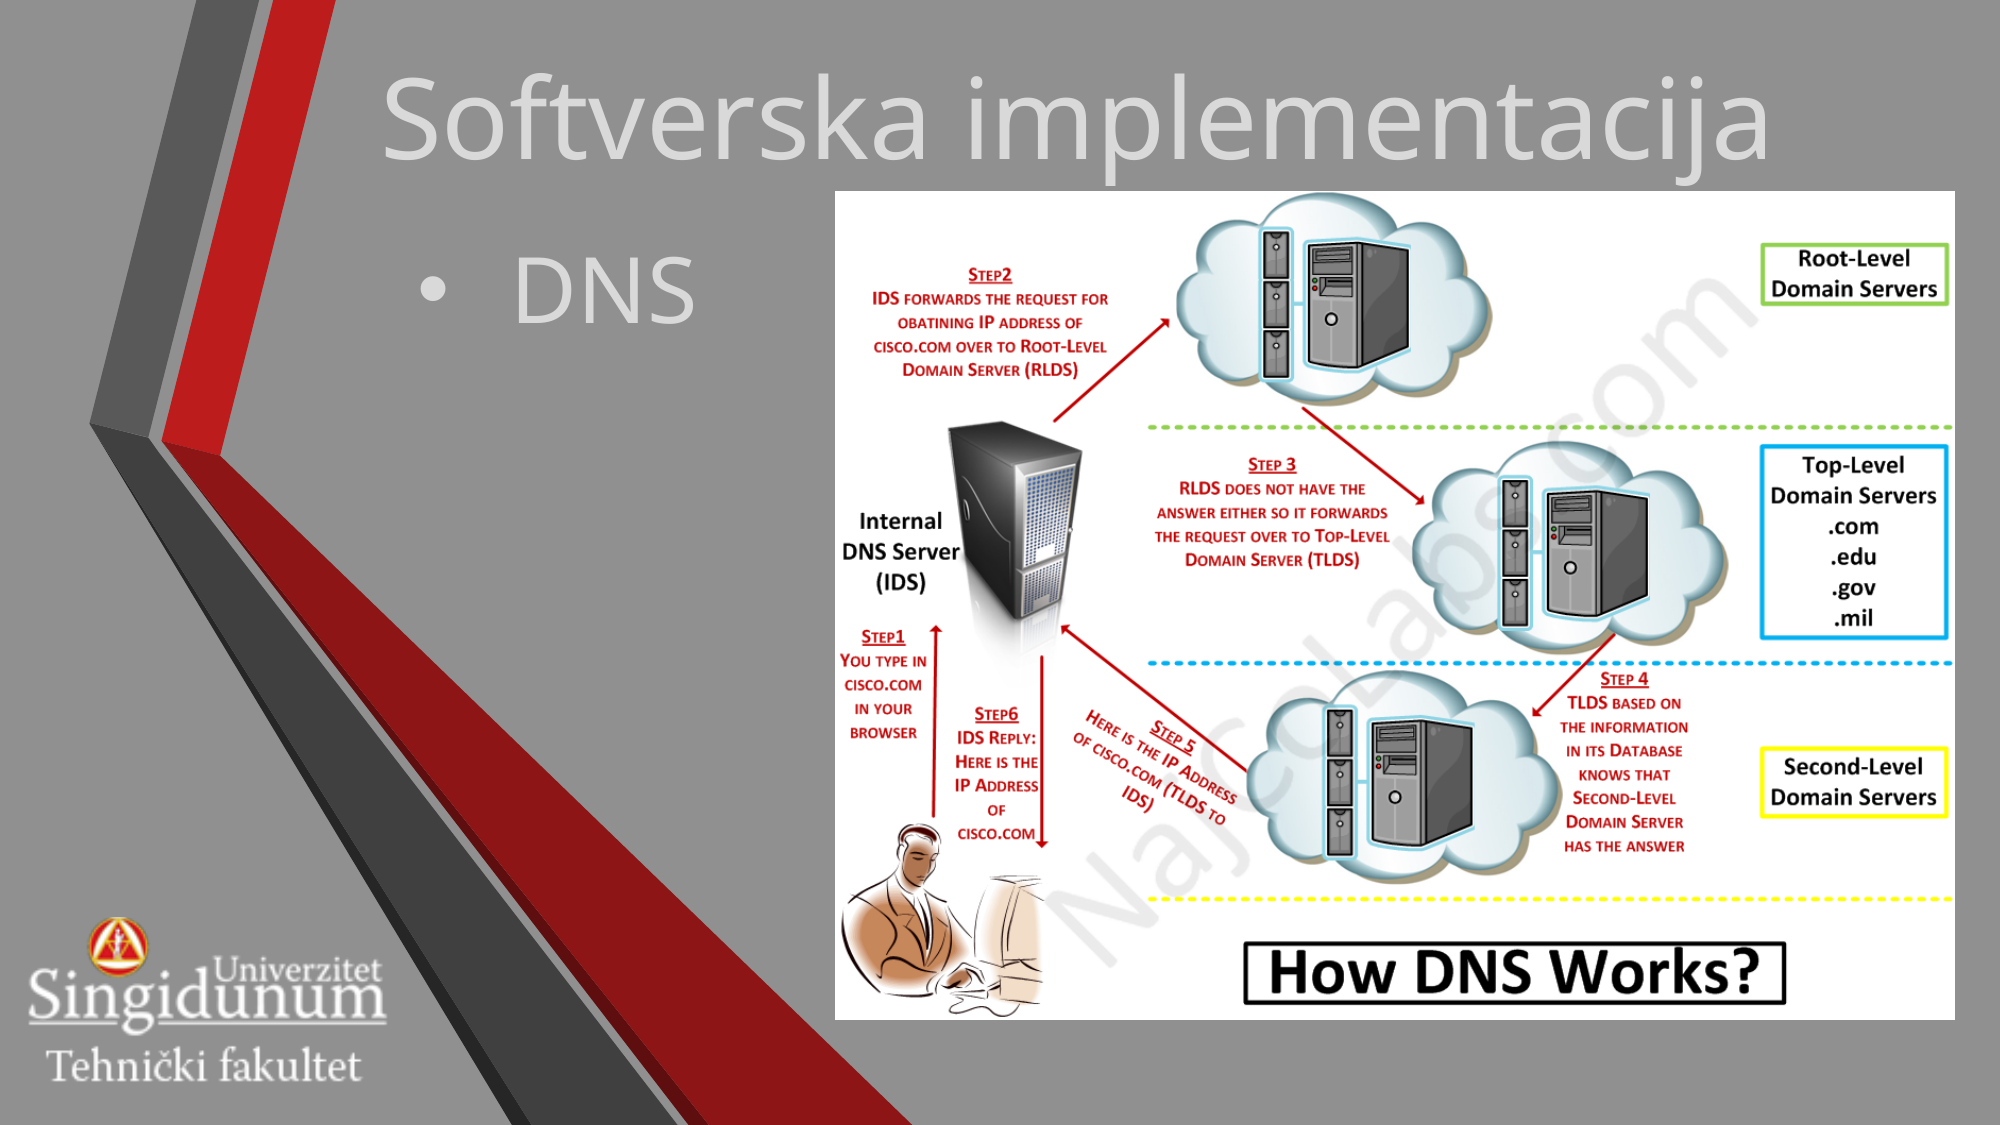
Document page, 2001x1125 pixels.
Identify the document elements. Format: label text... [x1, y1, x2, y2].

text_box Softverska implementacija [201, 39, 1955, 190]
picture [835, 190, 1955, 1020]
picture [0, 917, 465, 1125]
text_box DNS [402, 224, 737, 350]
